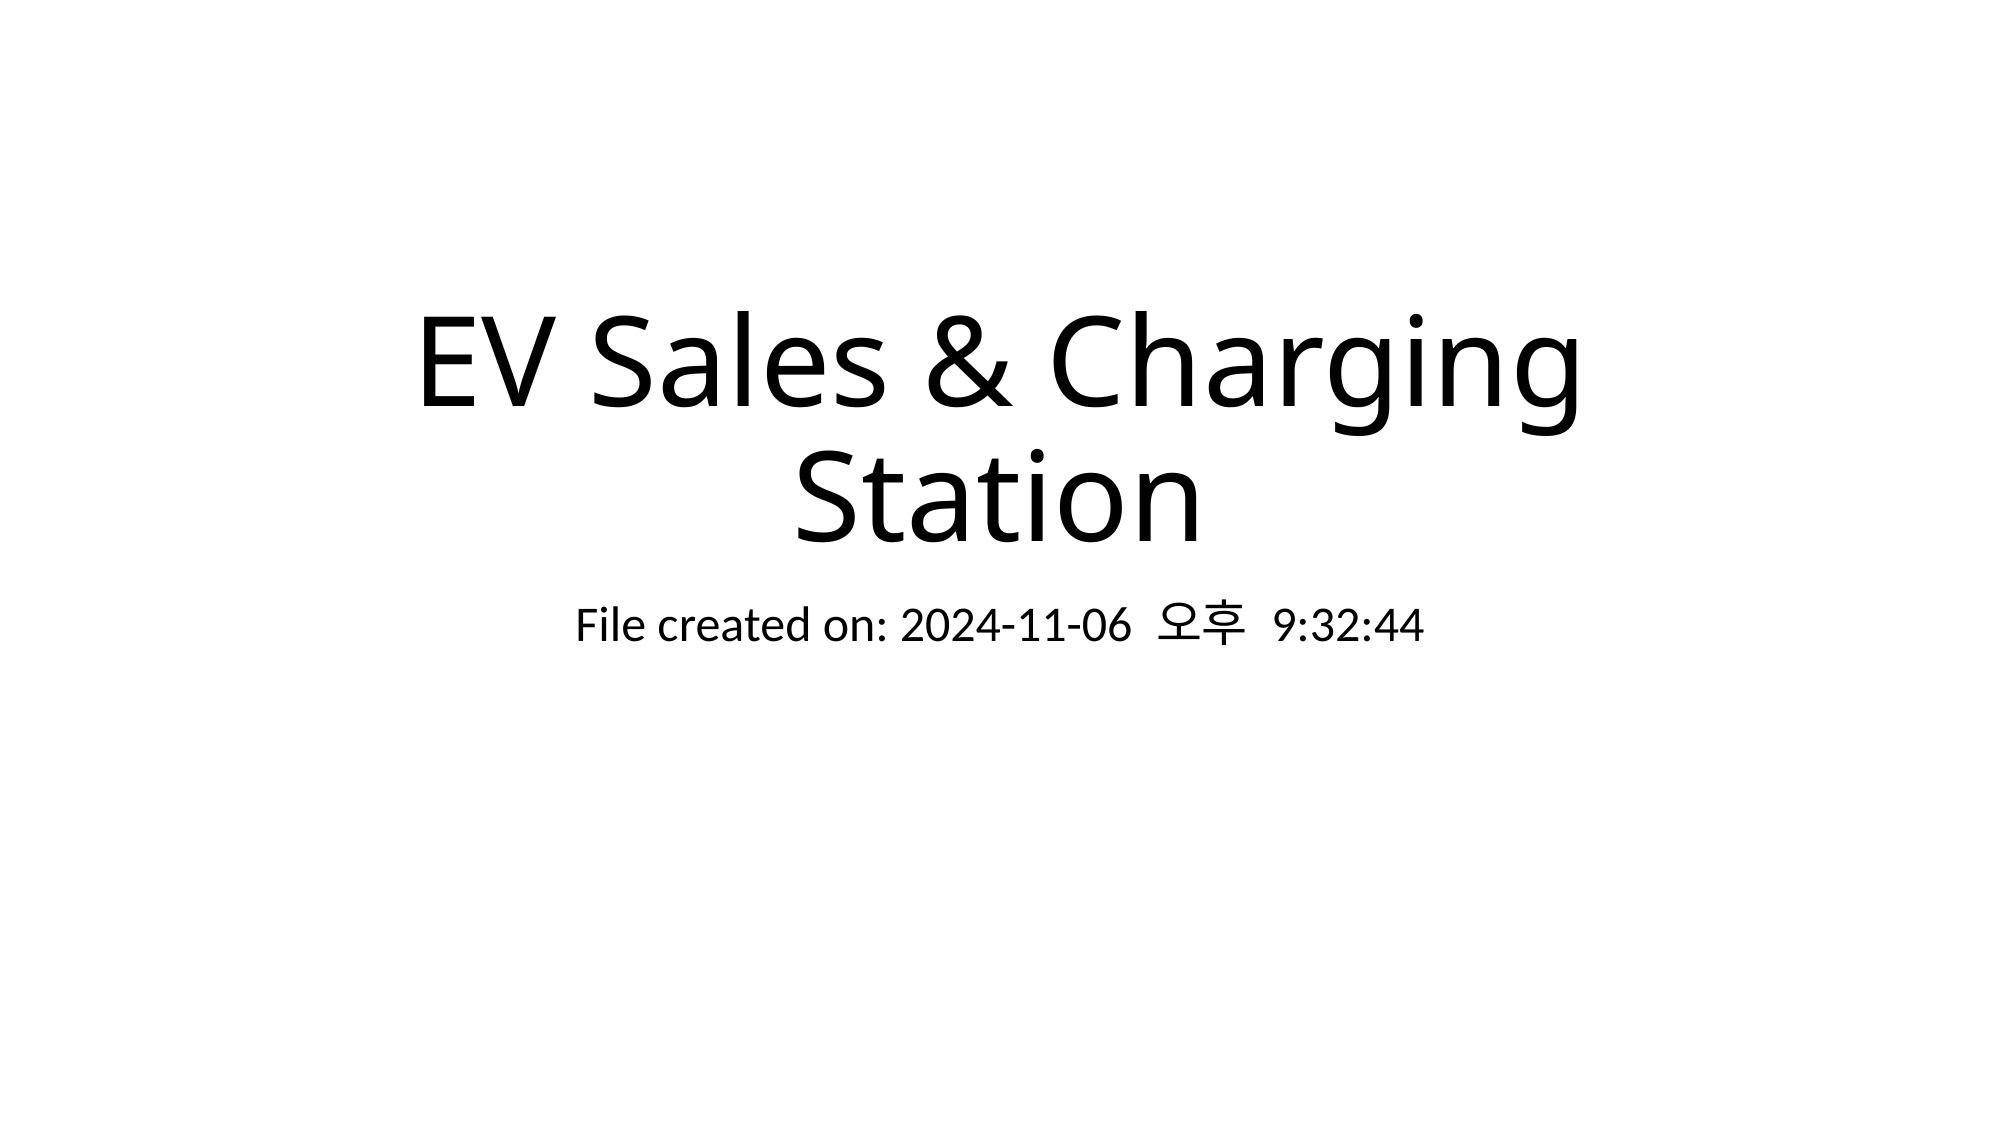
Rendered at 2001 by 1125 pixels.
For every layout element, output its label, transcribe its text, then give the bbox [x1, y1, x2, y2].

subtitle File created on: 2024-11-06 오후 9:32:44 [249, 590, 1750, 863]
title EV Sales & Charging Station [249, 184, 1750, 576]
